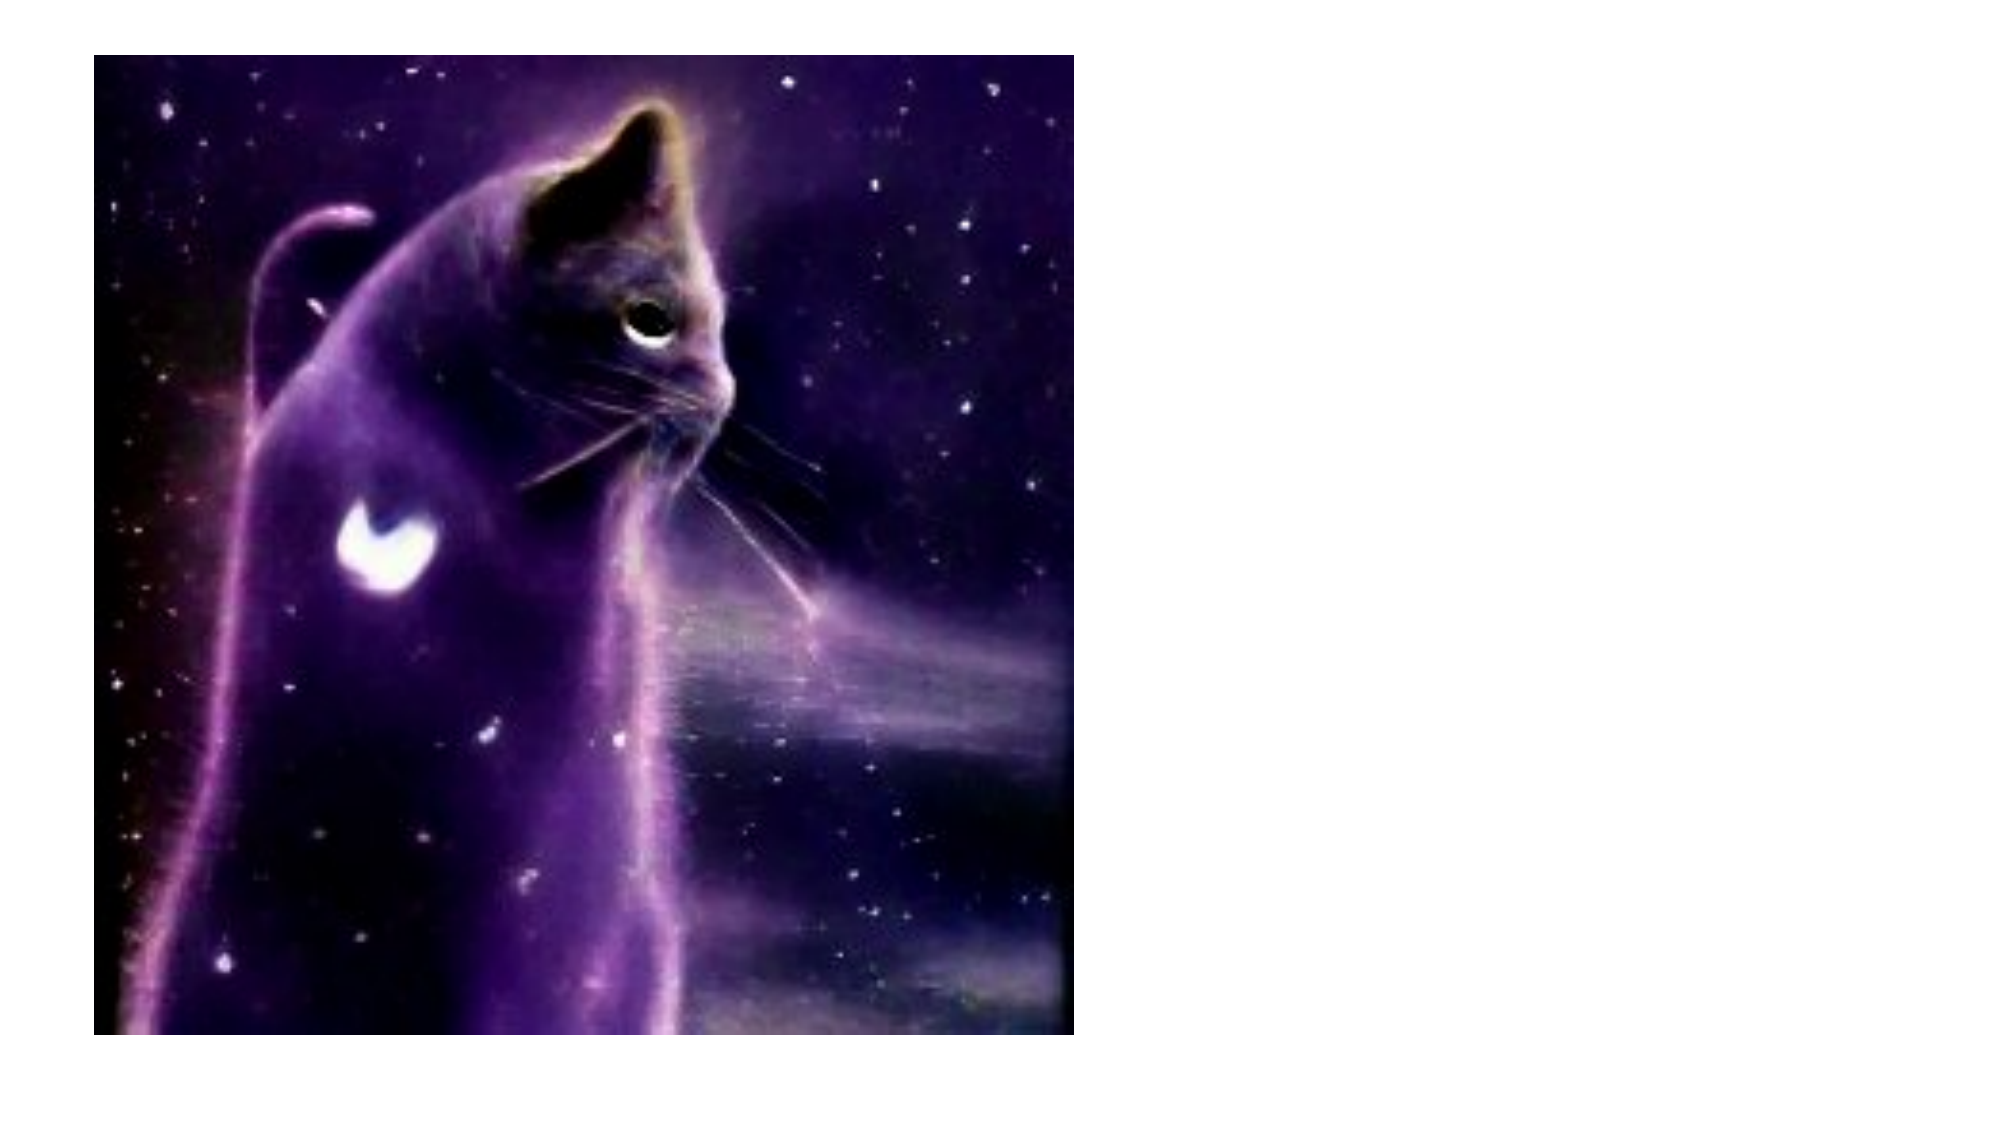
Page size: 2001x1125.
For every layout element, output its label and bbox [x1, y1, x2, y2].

picture [93, 55, 1074, 1035]
